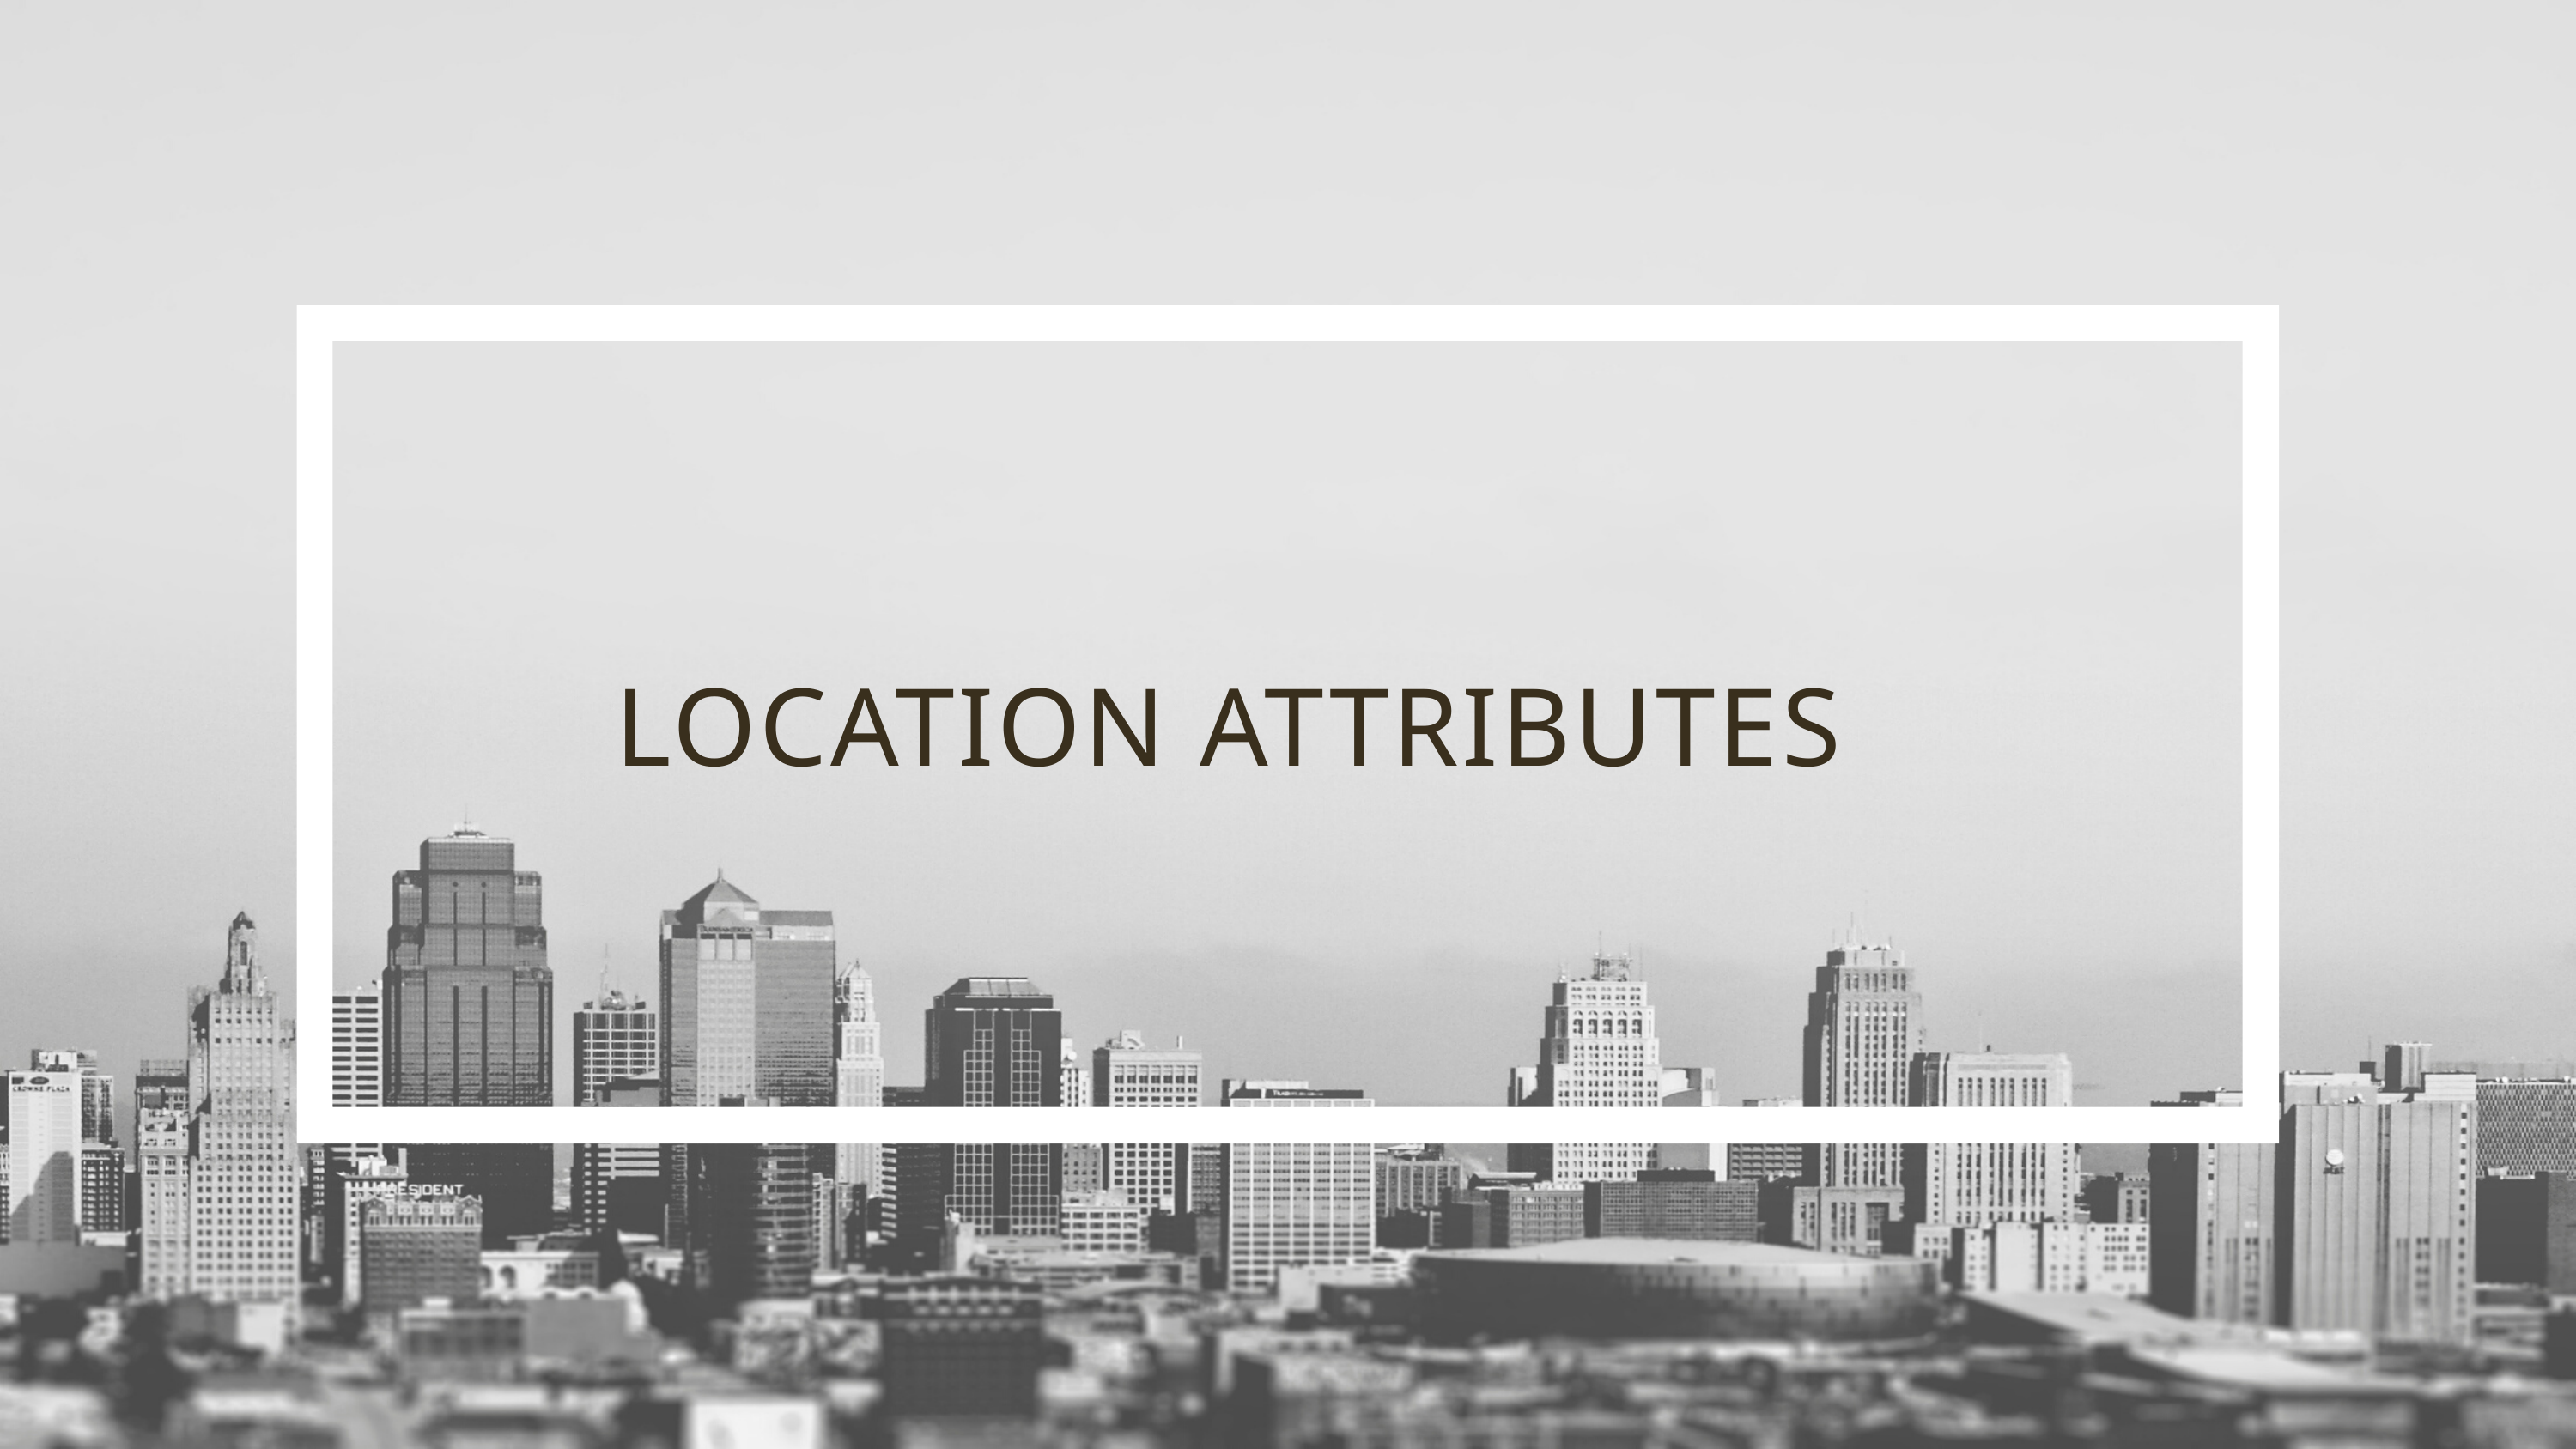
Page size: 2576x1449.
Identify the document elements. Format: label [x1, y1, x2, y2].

picture [0, 0, 2576, 1449]
text_box [296, 304, 2280, 1144]
